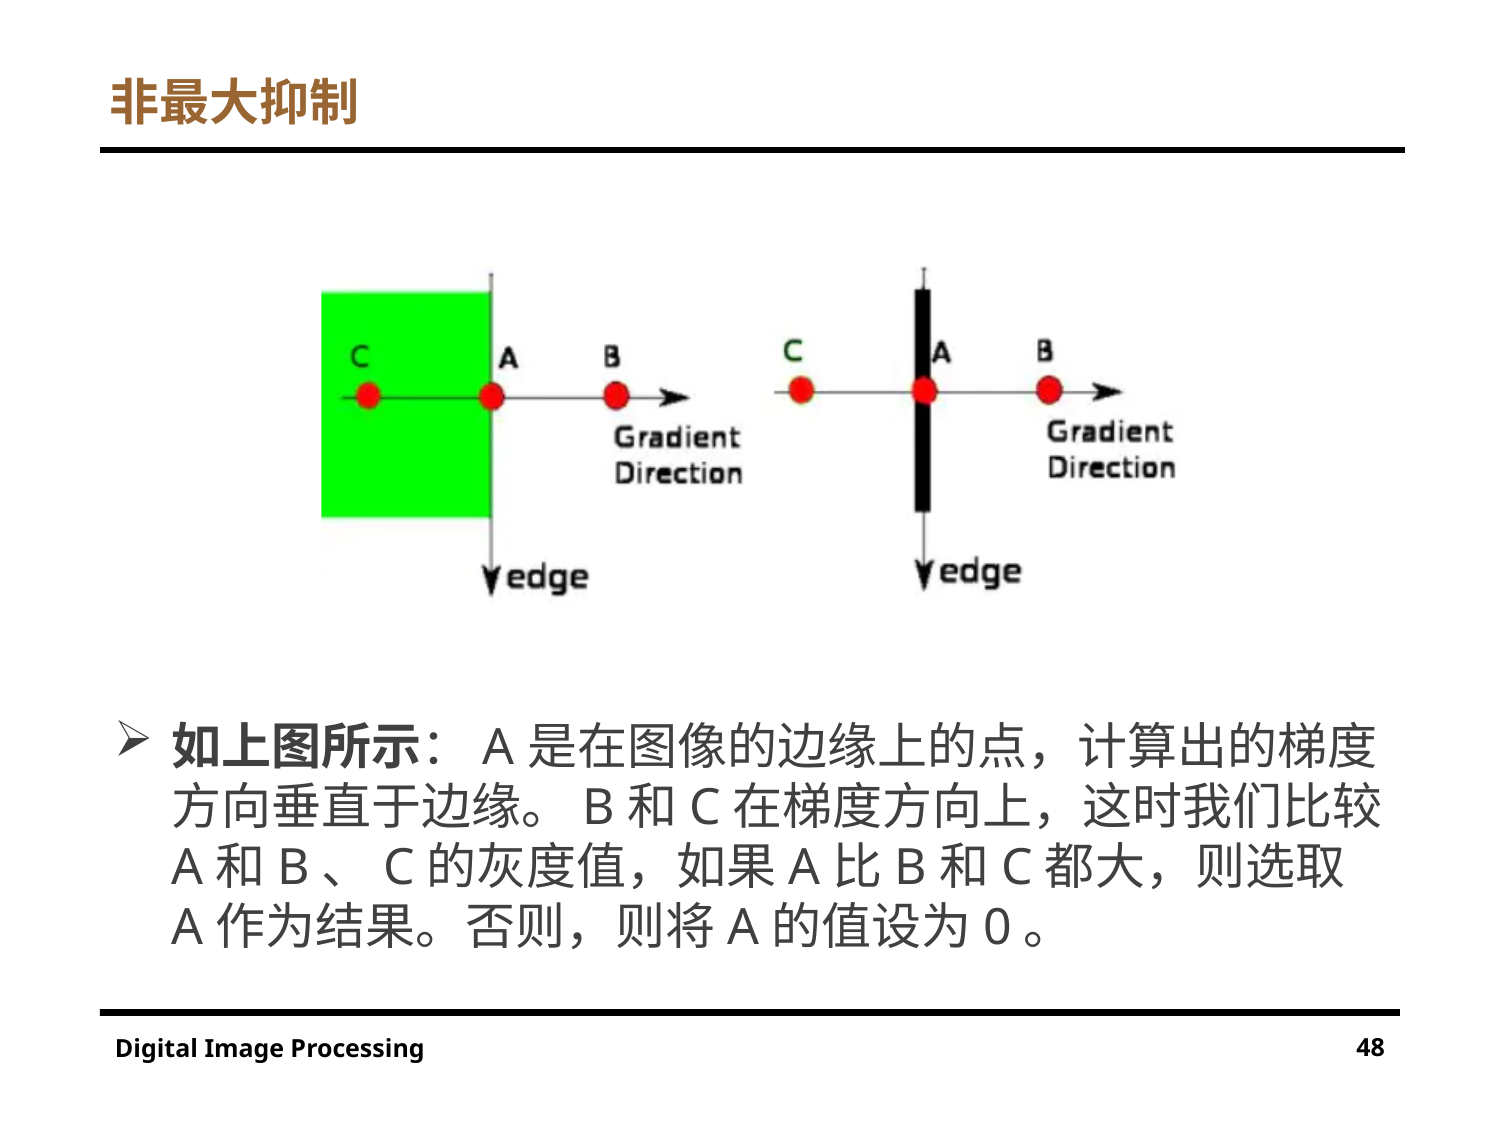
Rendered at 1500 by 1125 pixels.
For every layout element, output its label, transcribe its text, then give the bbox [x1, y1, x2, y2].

picture [295, 249, 1205, 648]
slide_number Digital Image Processing [99, 1025, 650, 1104]
slide_number 48 [1074, 1024, 1400, 1103]
title 非最大抑制 [93, 49, 1407, 138]
text_box 如上图所示：A是在图像的边缘上的点，计算出的梯度方向垂直于边缘。B和C在梯度方向上，这时我们比较A和B、C的灰度值，如果A比B和C都大，则选取A作为结果。否则，则将A的值设为0。 [99, 707, 1400, 962]
